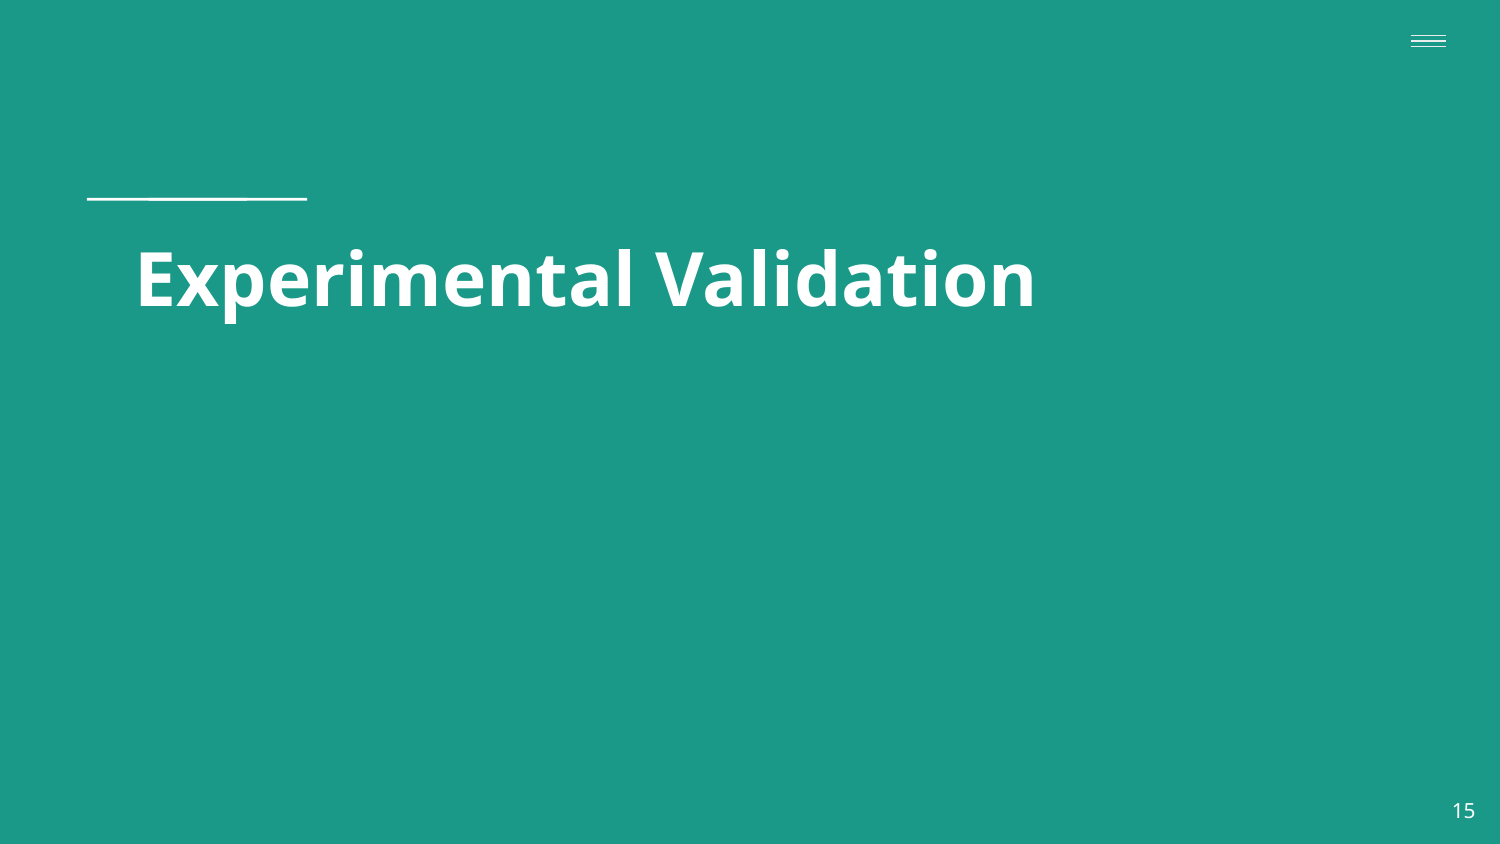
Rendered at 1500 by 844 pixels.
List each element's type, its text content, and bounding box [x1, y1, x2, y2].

slide_number ‹#› [1400, 779, 1491, 844]
title Experimental Validation [119, 216, 1381, 466]
